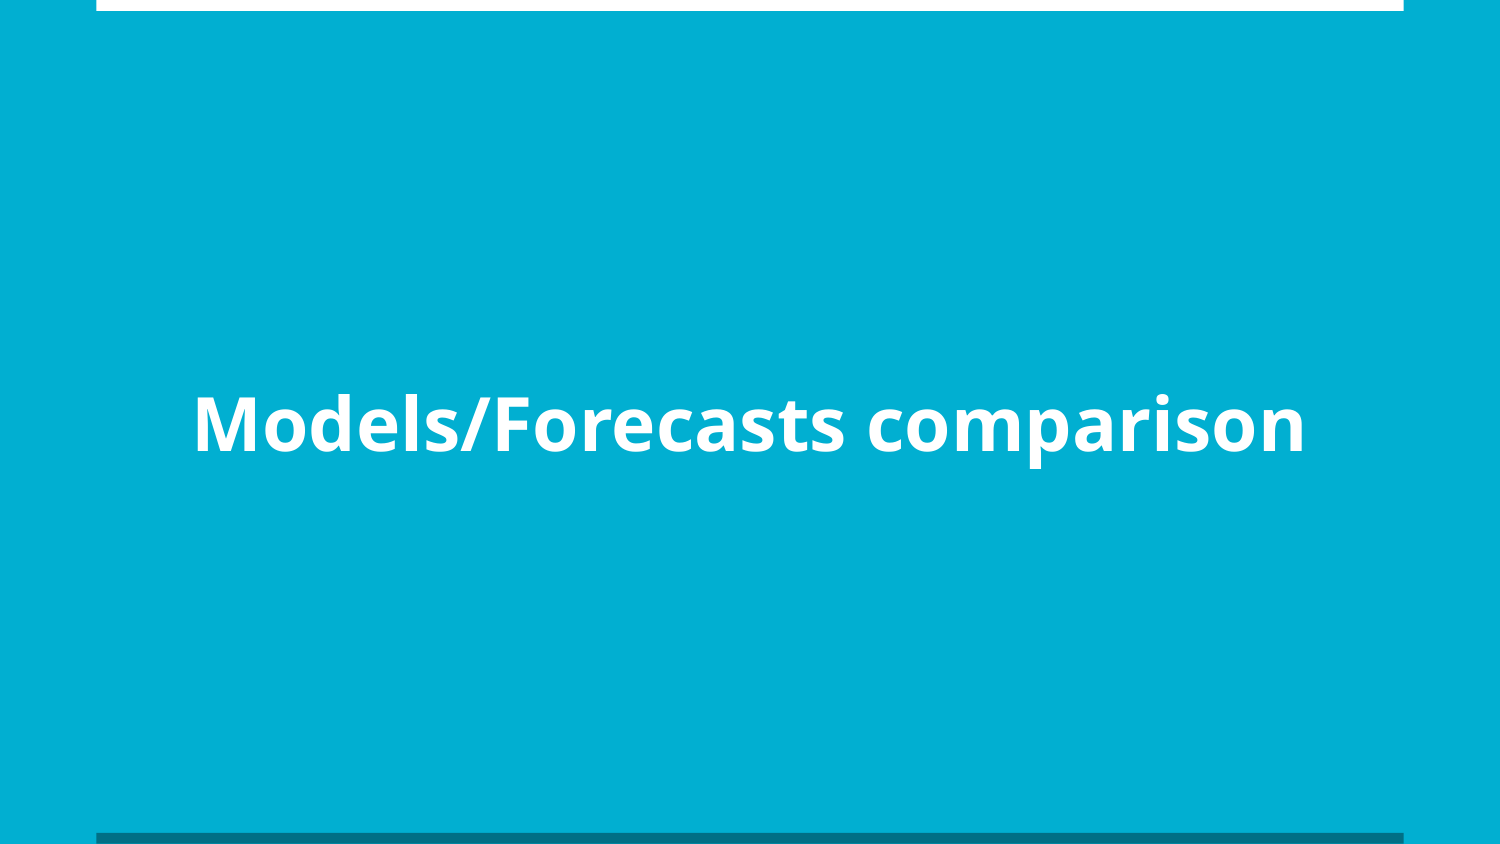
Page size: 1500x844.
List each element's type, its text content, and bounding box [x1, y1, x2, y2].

title Models/Forecasts comparison [83, 315, 1417, 529]
